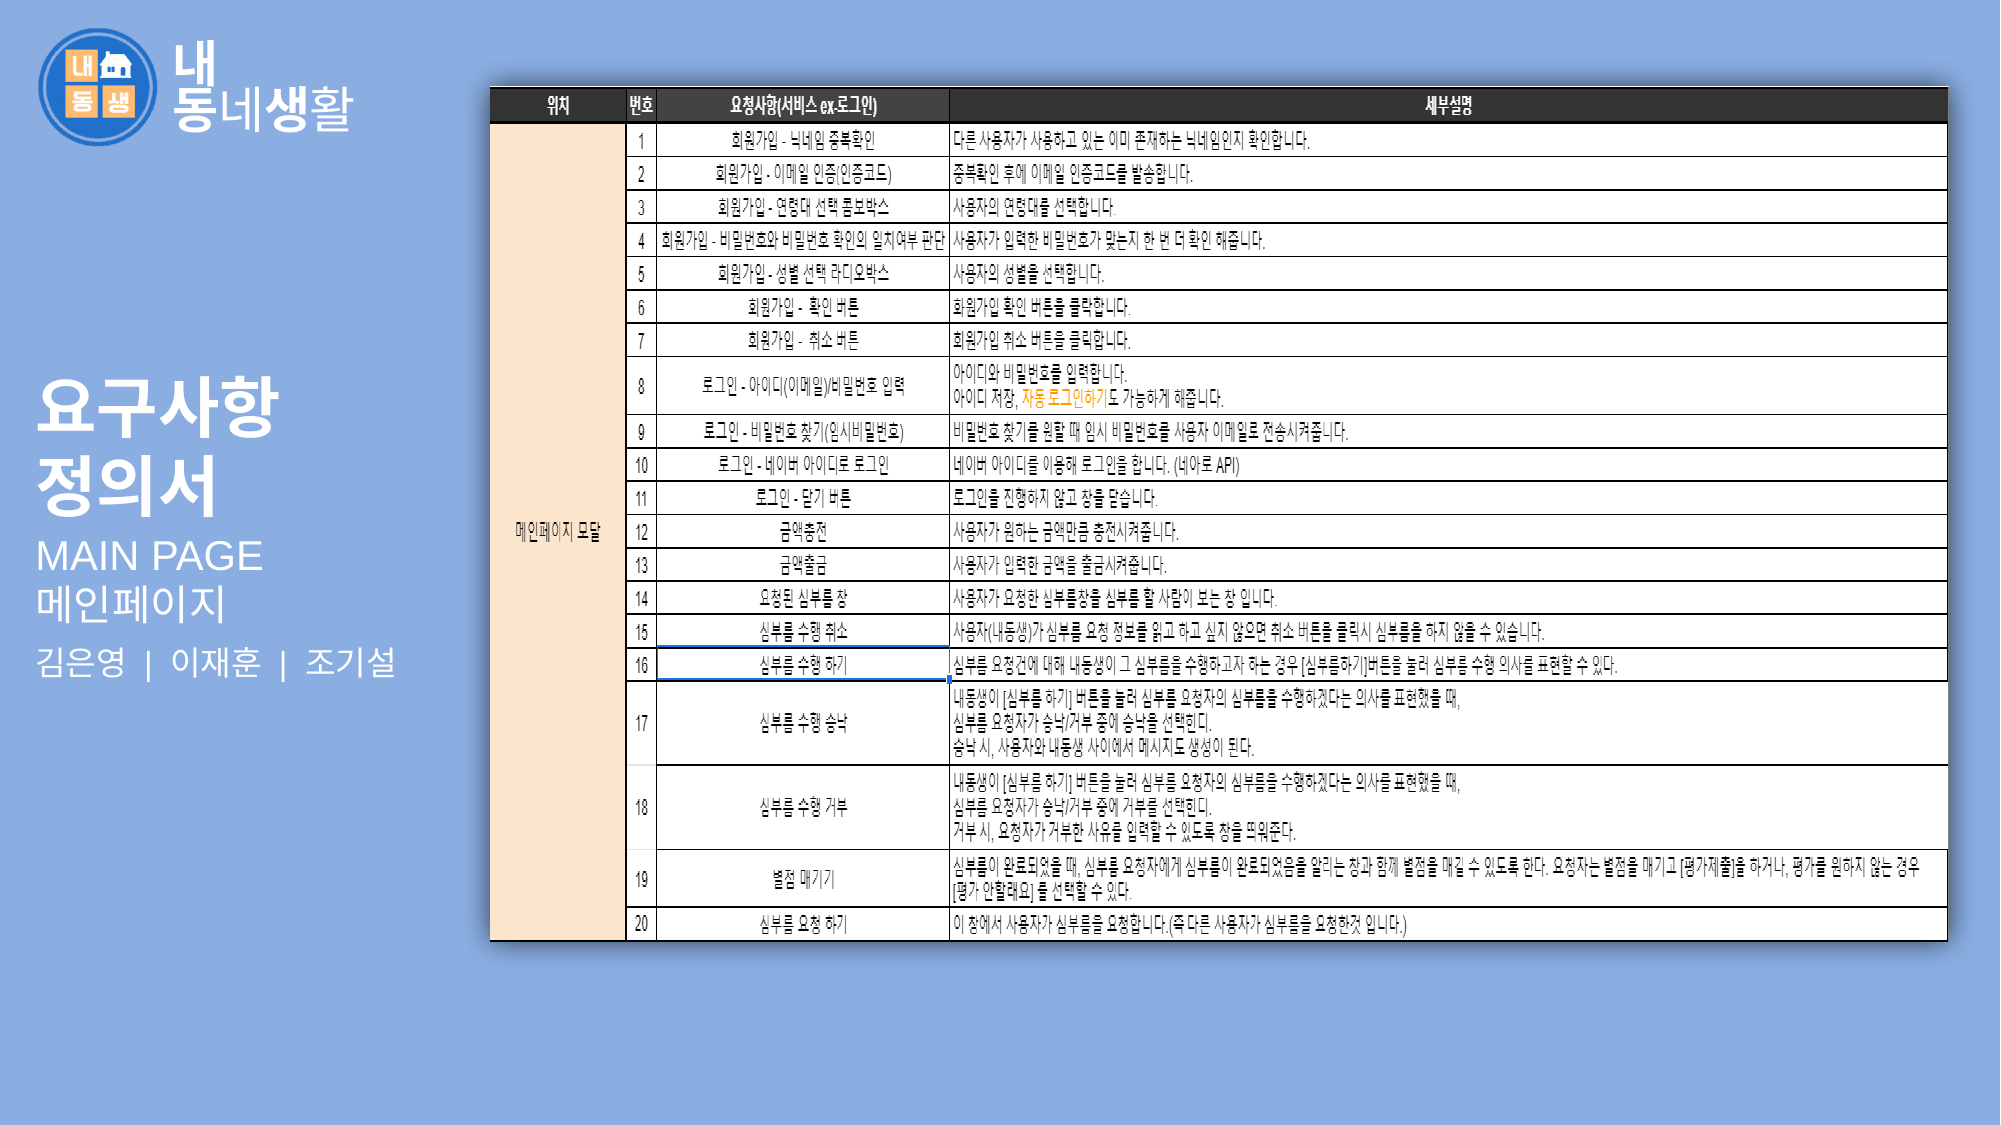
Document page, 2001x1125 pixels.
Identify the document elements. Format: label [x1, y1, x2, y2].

text_box [20, 400, 449, 688]
text_box [20, 10, 491, 164]
picture [490, 86, 1949, 942]
